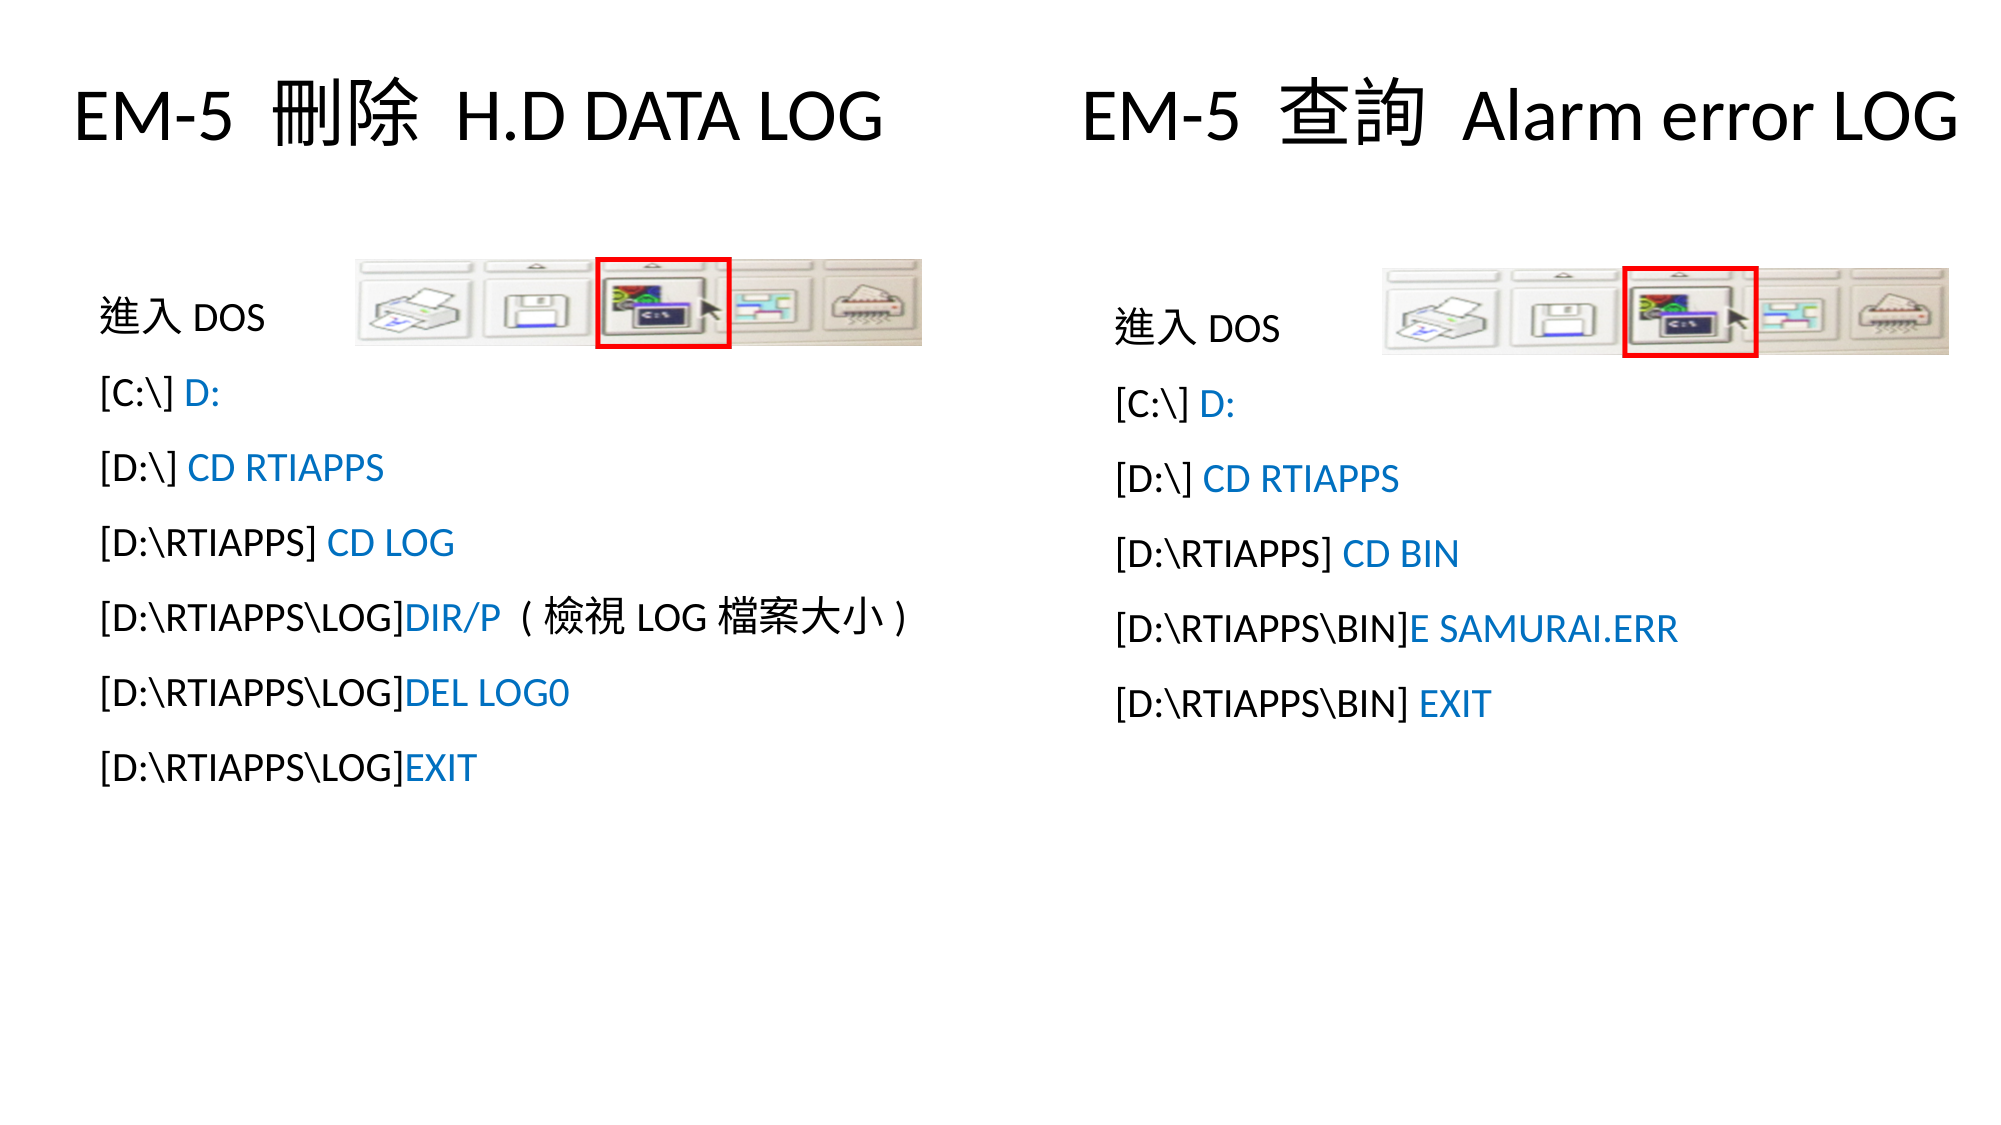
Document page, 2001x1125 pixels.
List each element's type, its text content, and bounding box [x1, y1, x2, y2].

picture [1382, 266, 1949, 358]
text_box EM-5 查詢 Alarm error LOG [1066, 57, 2000, 163]
text_box 進入DOS [C:\] D: [D:\] CD RTIAPPS [D:\RTIAPPS] CD BIN [D:\RTIAPPS\BIN]E SAMURAI.ERR [D:\RTIAPPS\BIN] EXIT [1099, 267, 2000, 733]
text_box EM-5 刪除 H.D DATA LOG [58, 57, 944, 163]
picture [355, 257, 923, 349]
text_box 進入DOS [C:\] D: [D:\] CD RTIAPPS [D:\RTIAPPS] CD LOG [D:\RTIAPPS\LOG]DIR/P (檢視LOG檔案大小) [D:\RTIAPPS\LOG]DEL LOG0 [D:\RTIAPPS\LOG]EXIT [84, 257, 985, 798]
